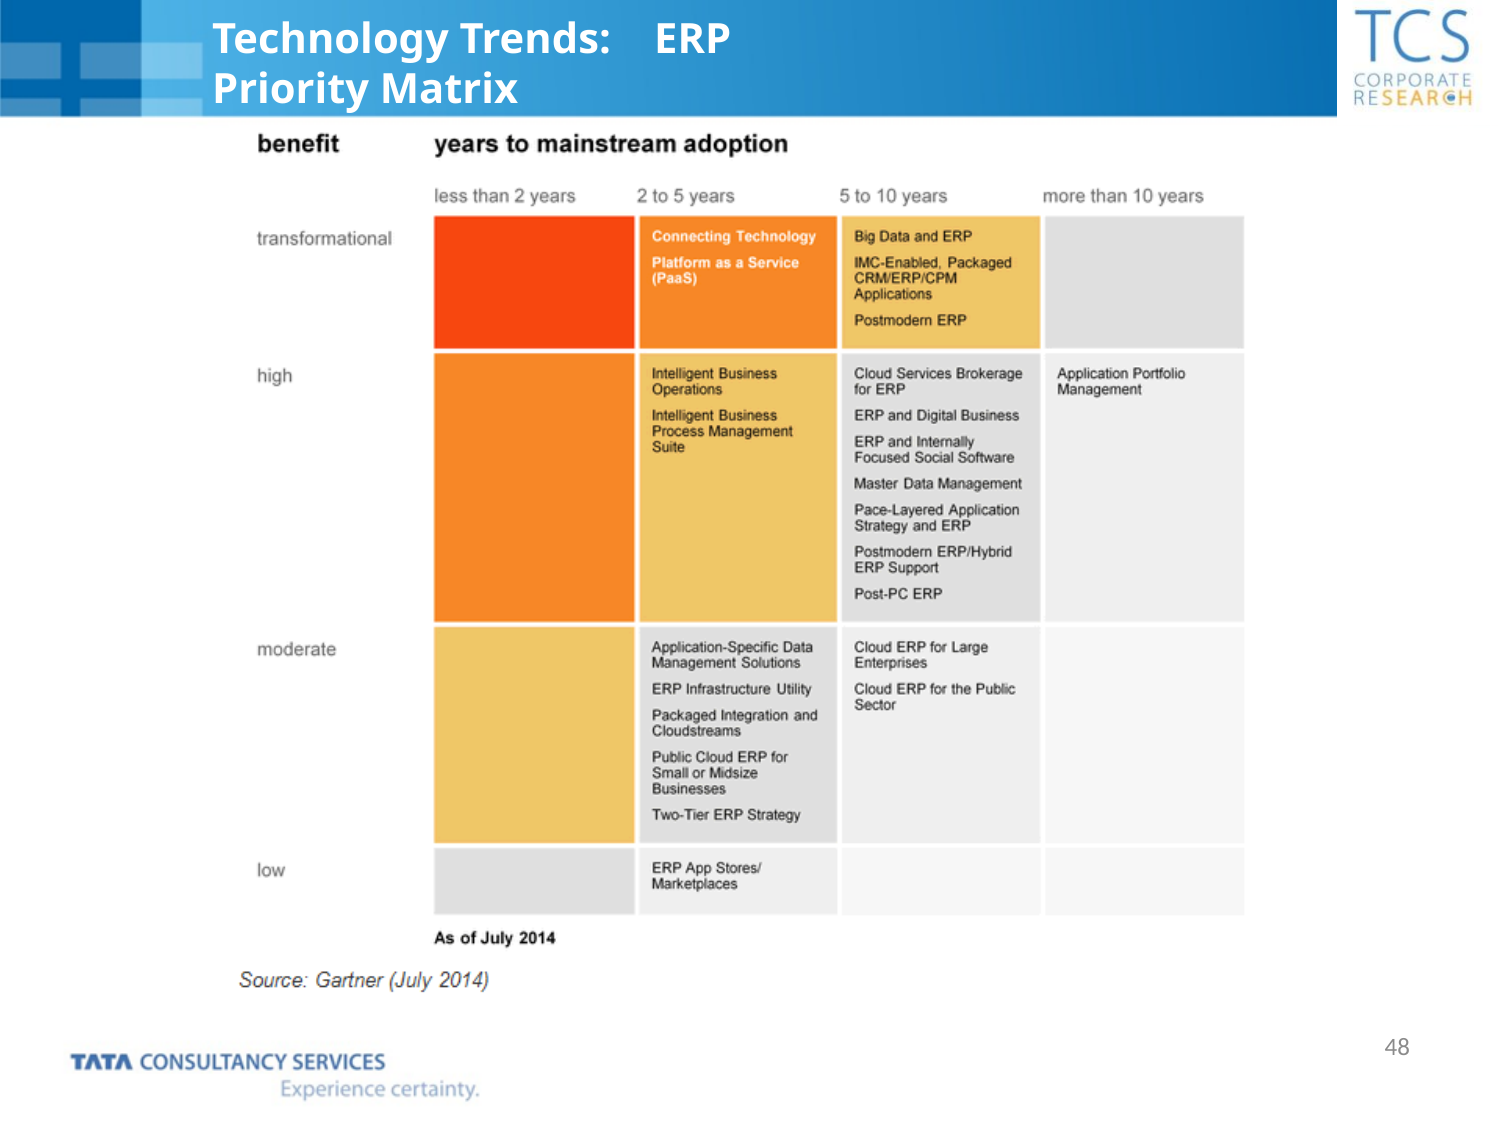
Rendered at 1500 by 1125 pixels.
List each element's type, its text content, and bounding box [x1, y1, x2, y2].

text_box Technology Trends: ERP Priority Matrix [197, 4, 747, 120]
picture [0, 0, 1500, 1124]
slide_number 48 [1074, 1015, 1425, 1075]
